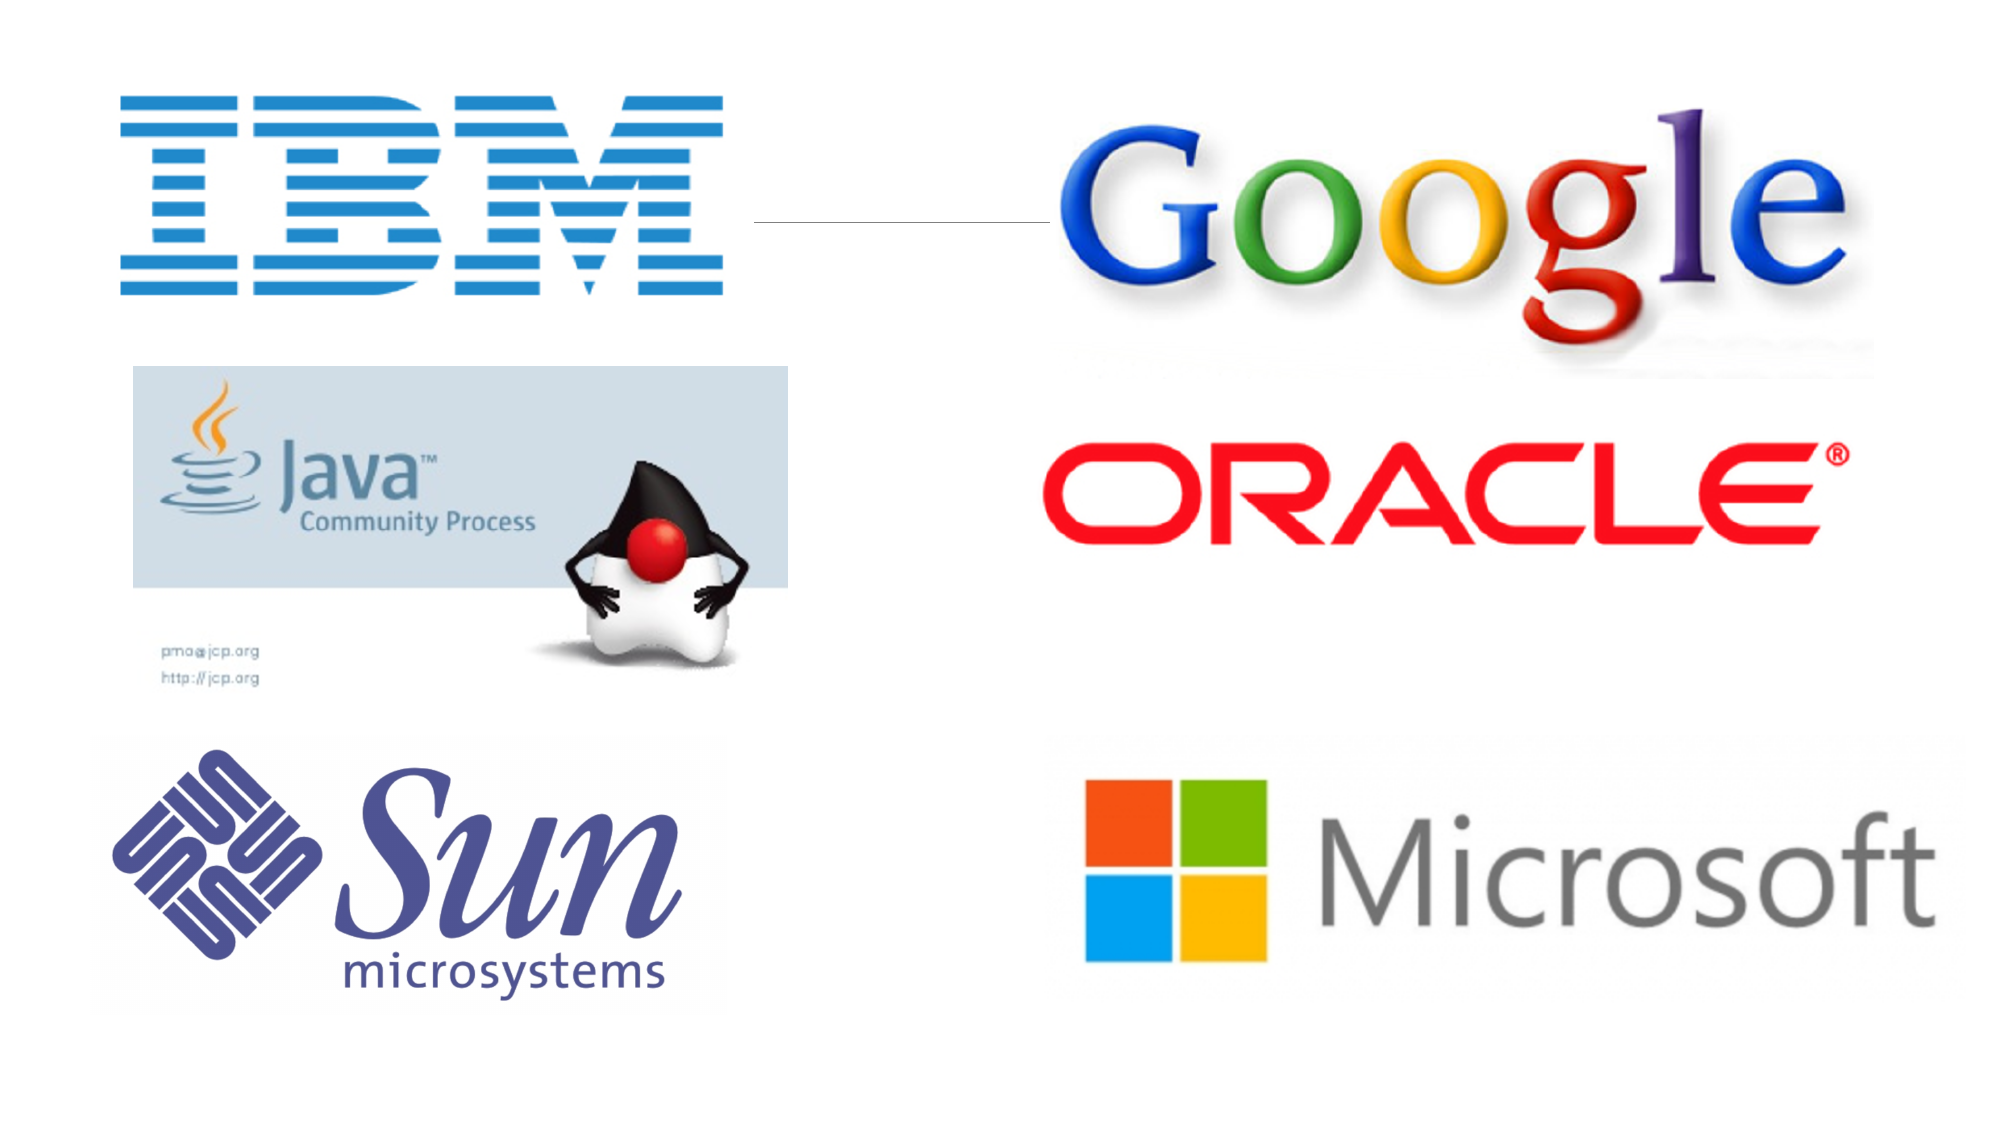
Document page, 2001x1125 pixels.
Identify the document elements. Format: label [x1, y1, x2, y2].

picture [1044, 735, 1966, 1007]
picture [90, 69, 754, 320]
picture [90, 735, 727, 1016]
picture [1008, 69, 1881, 605]
picture [133, 366, 788, 694]
